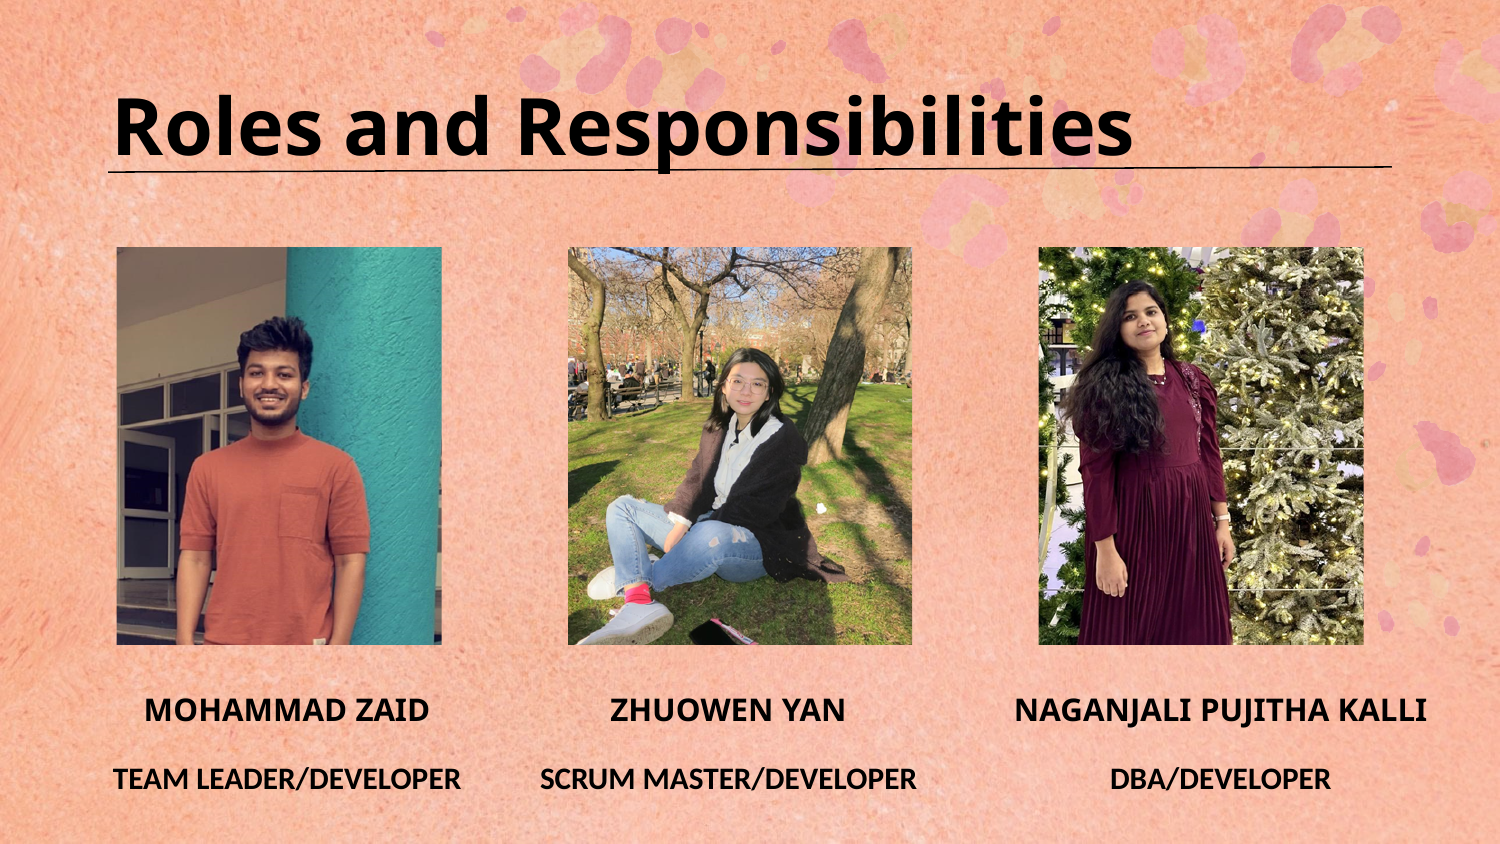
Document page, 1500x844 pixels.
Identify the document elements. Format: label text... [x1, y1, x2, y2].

picture [1038, 247, 1364, 646]
text_box ZHUOWEN YAN SCRUM MASTER/DEVELOPER [482, 670, 974, 807]
picture [567, 247, 913, 646]
text_box MOHAMMAD ZAID TEAM LEADER/DEVELOPER [41, 670, 534, 812]
picture [116, 247, 442, 646]
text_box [777, 182, 1354, 541]
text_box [107, 166, 1392, 173]
title Roles and Responsibilities [96, 61, 1361, 156]
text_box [777, 72, 1354, 165]
text_box NAGANJALI PUJITHA KALLI DBA/DEVELOPER [974, 670, 1467, 812]
